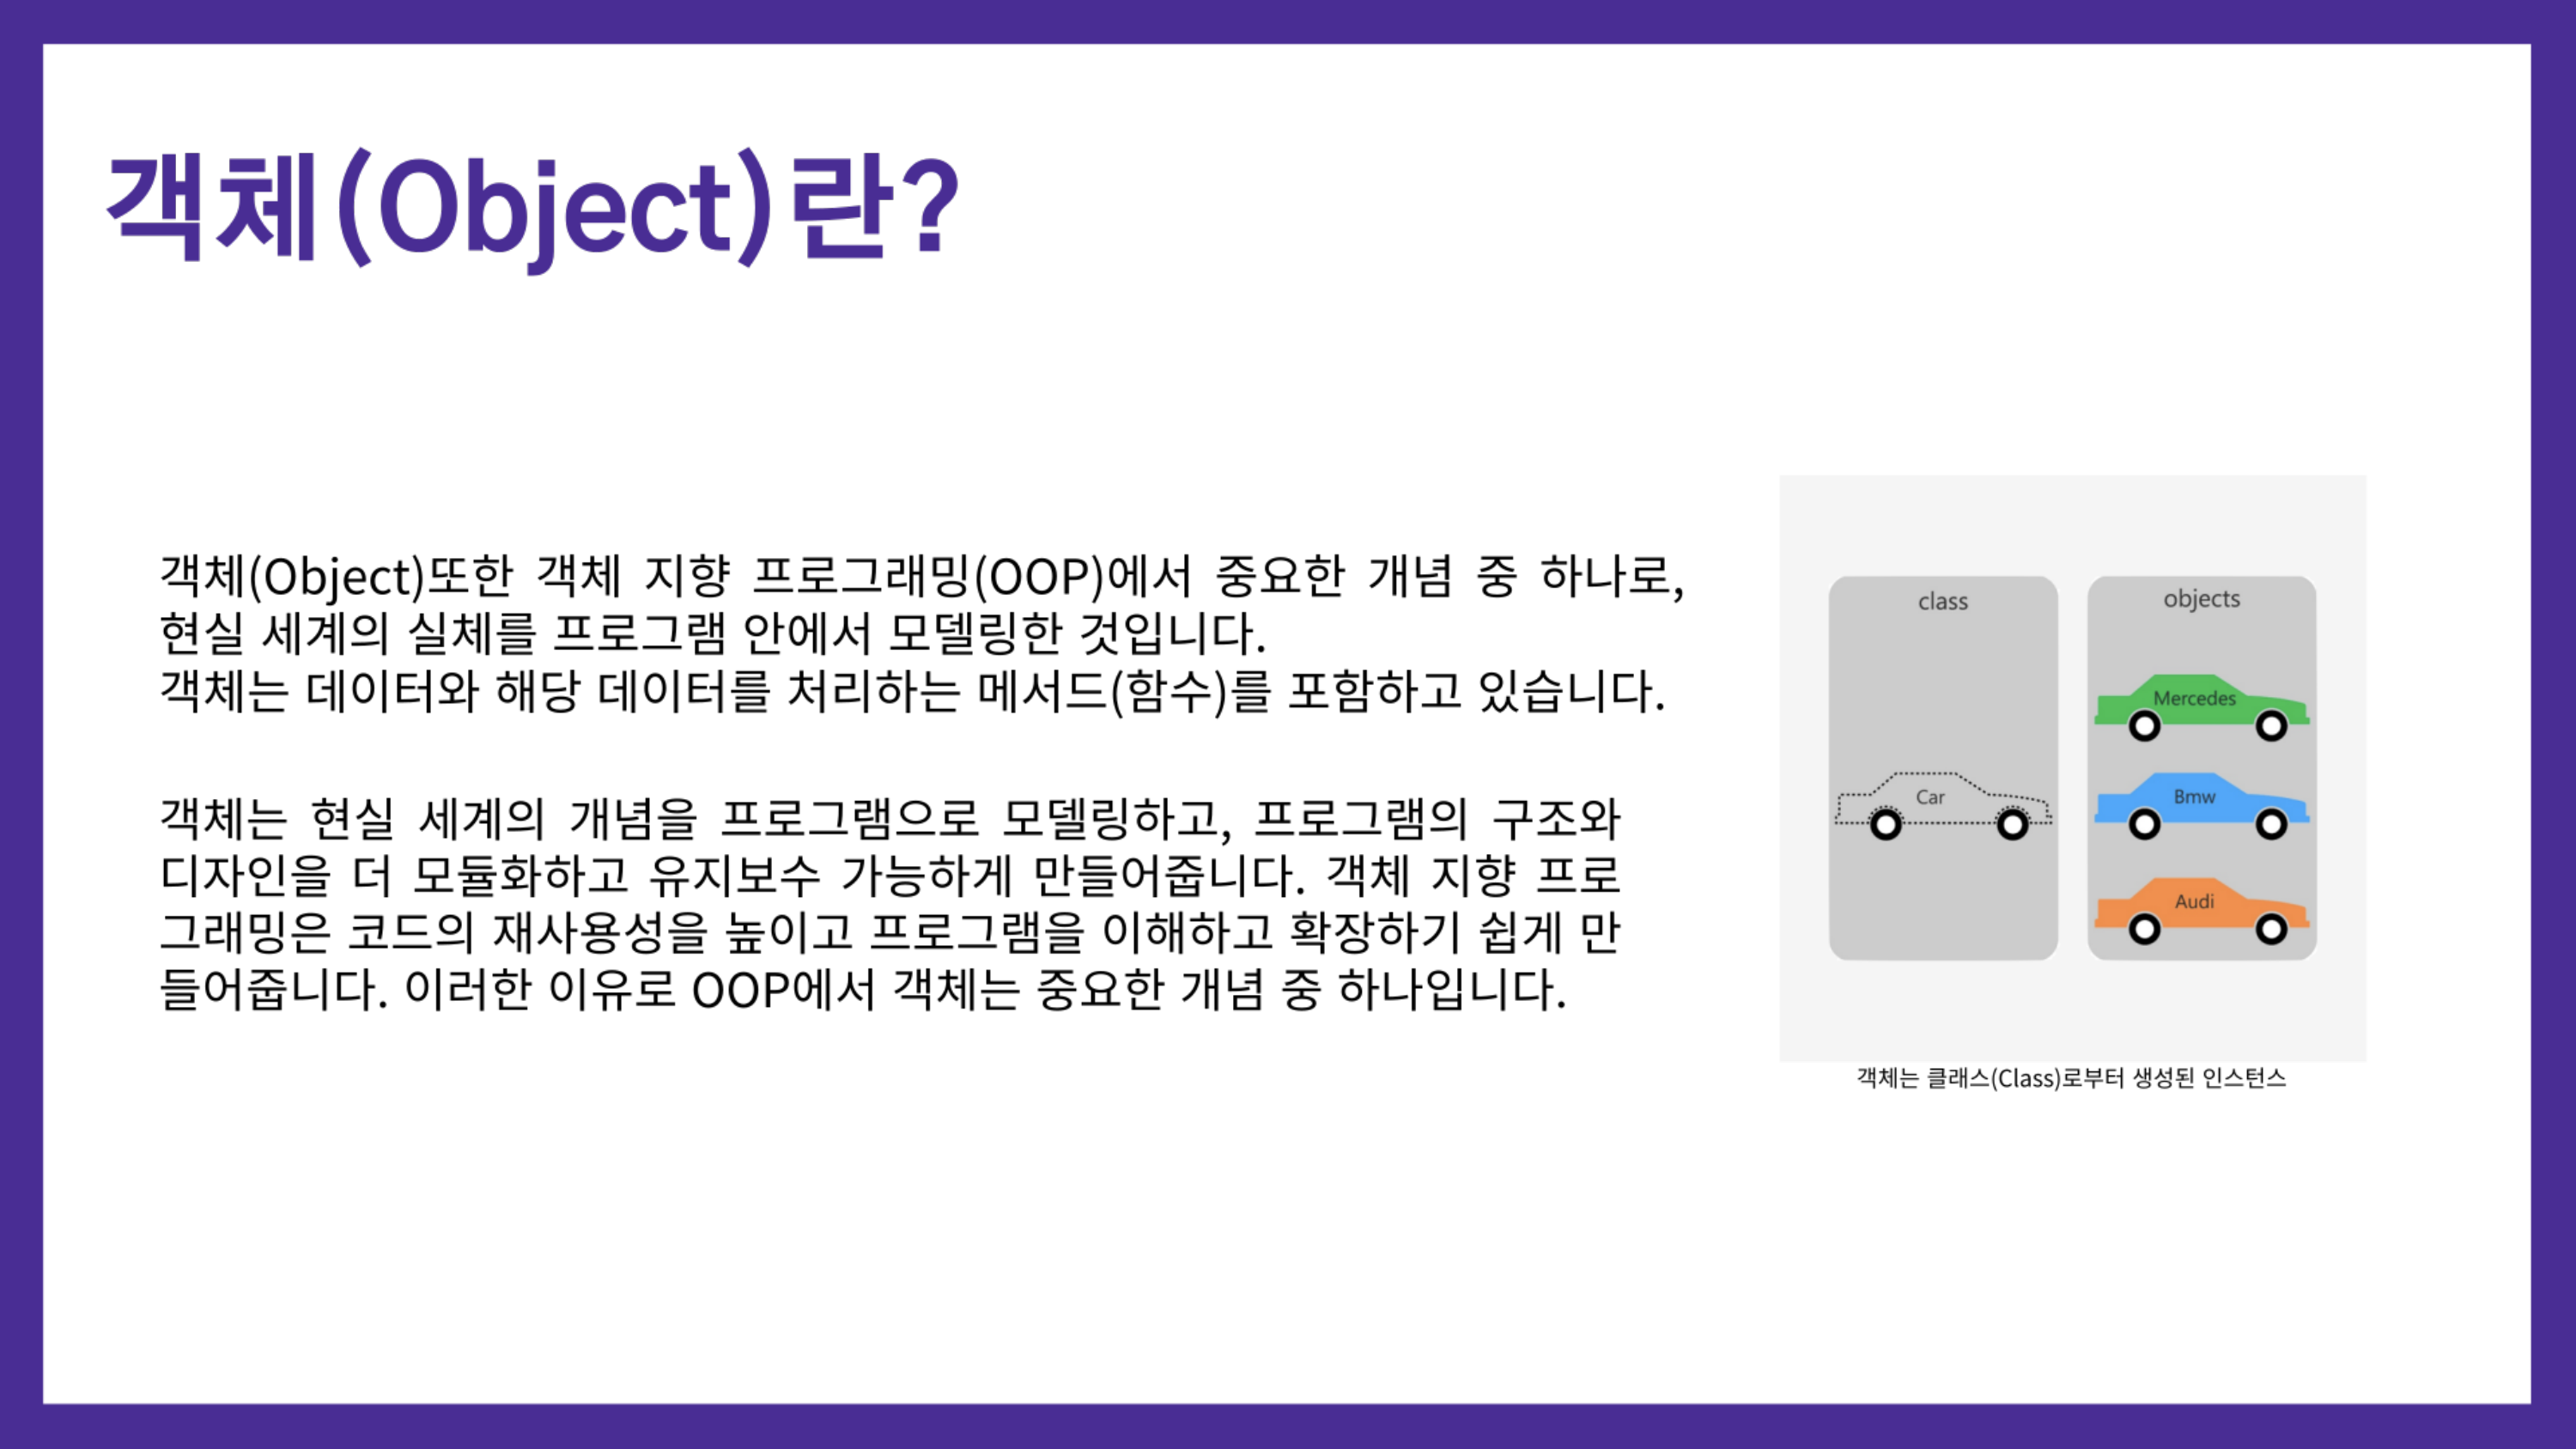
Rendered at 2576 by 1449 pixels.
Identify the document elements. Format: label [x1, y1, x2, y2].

text_box [1779, 475, 2367, 1095]
text_box [0, 0, 2576, 1449]
picture [142, 524, 1732, 1068]
picture [56, 88, 1085, 393]
